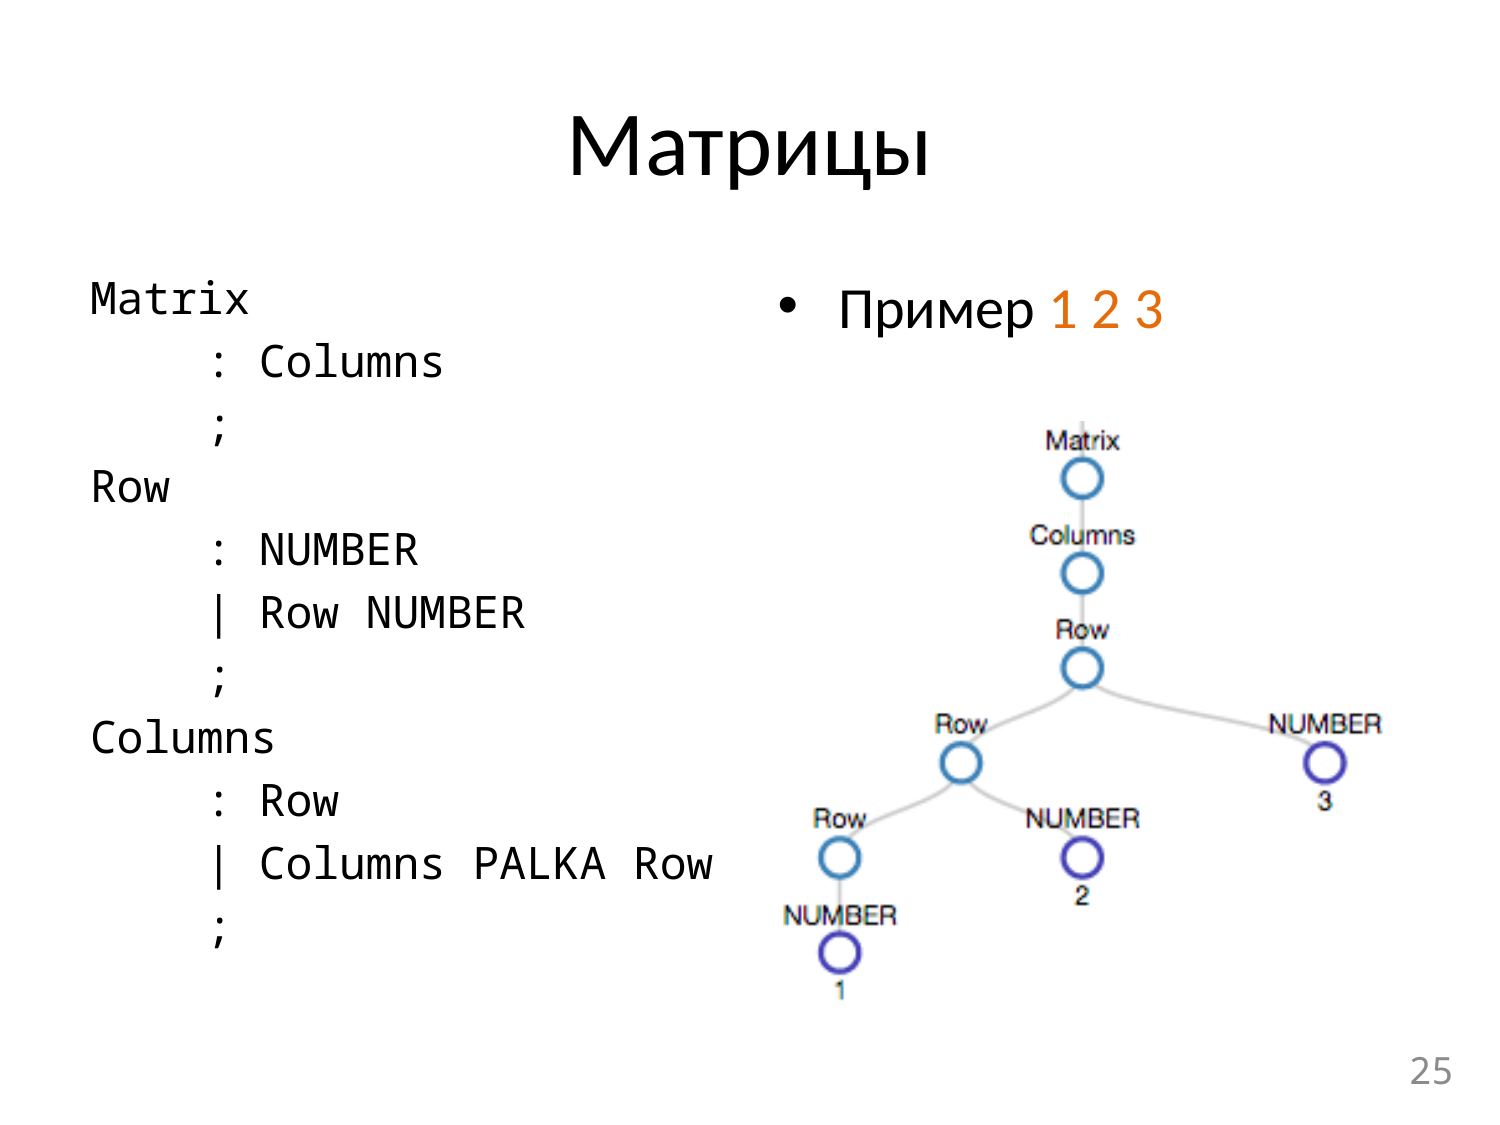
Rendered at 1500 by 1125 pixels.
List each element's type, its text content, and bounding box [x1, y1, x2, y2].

list Matrix : Columns ; Row : NUMBER | Row NUMBER ; Columns : Row | Columns PALKA Row ; [75, 262, 738, 1005]
title Матрицы [75, 45, 1425, 233]
list Пример 1 2 3 [762, 262, 1425, 420]
picture [762, 420, 1451, 1021]
slide_number 25 [1118, 1042, 1469, 1103]
